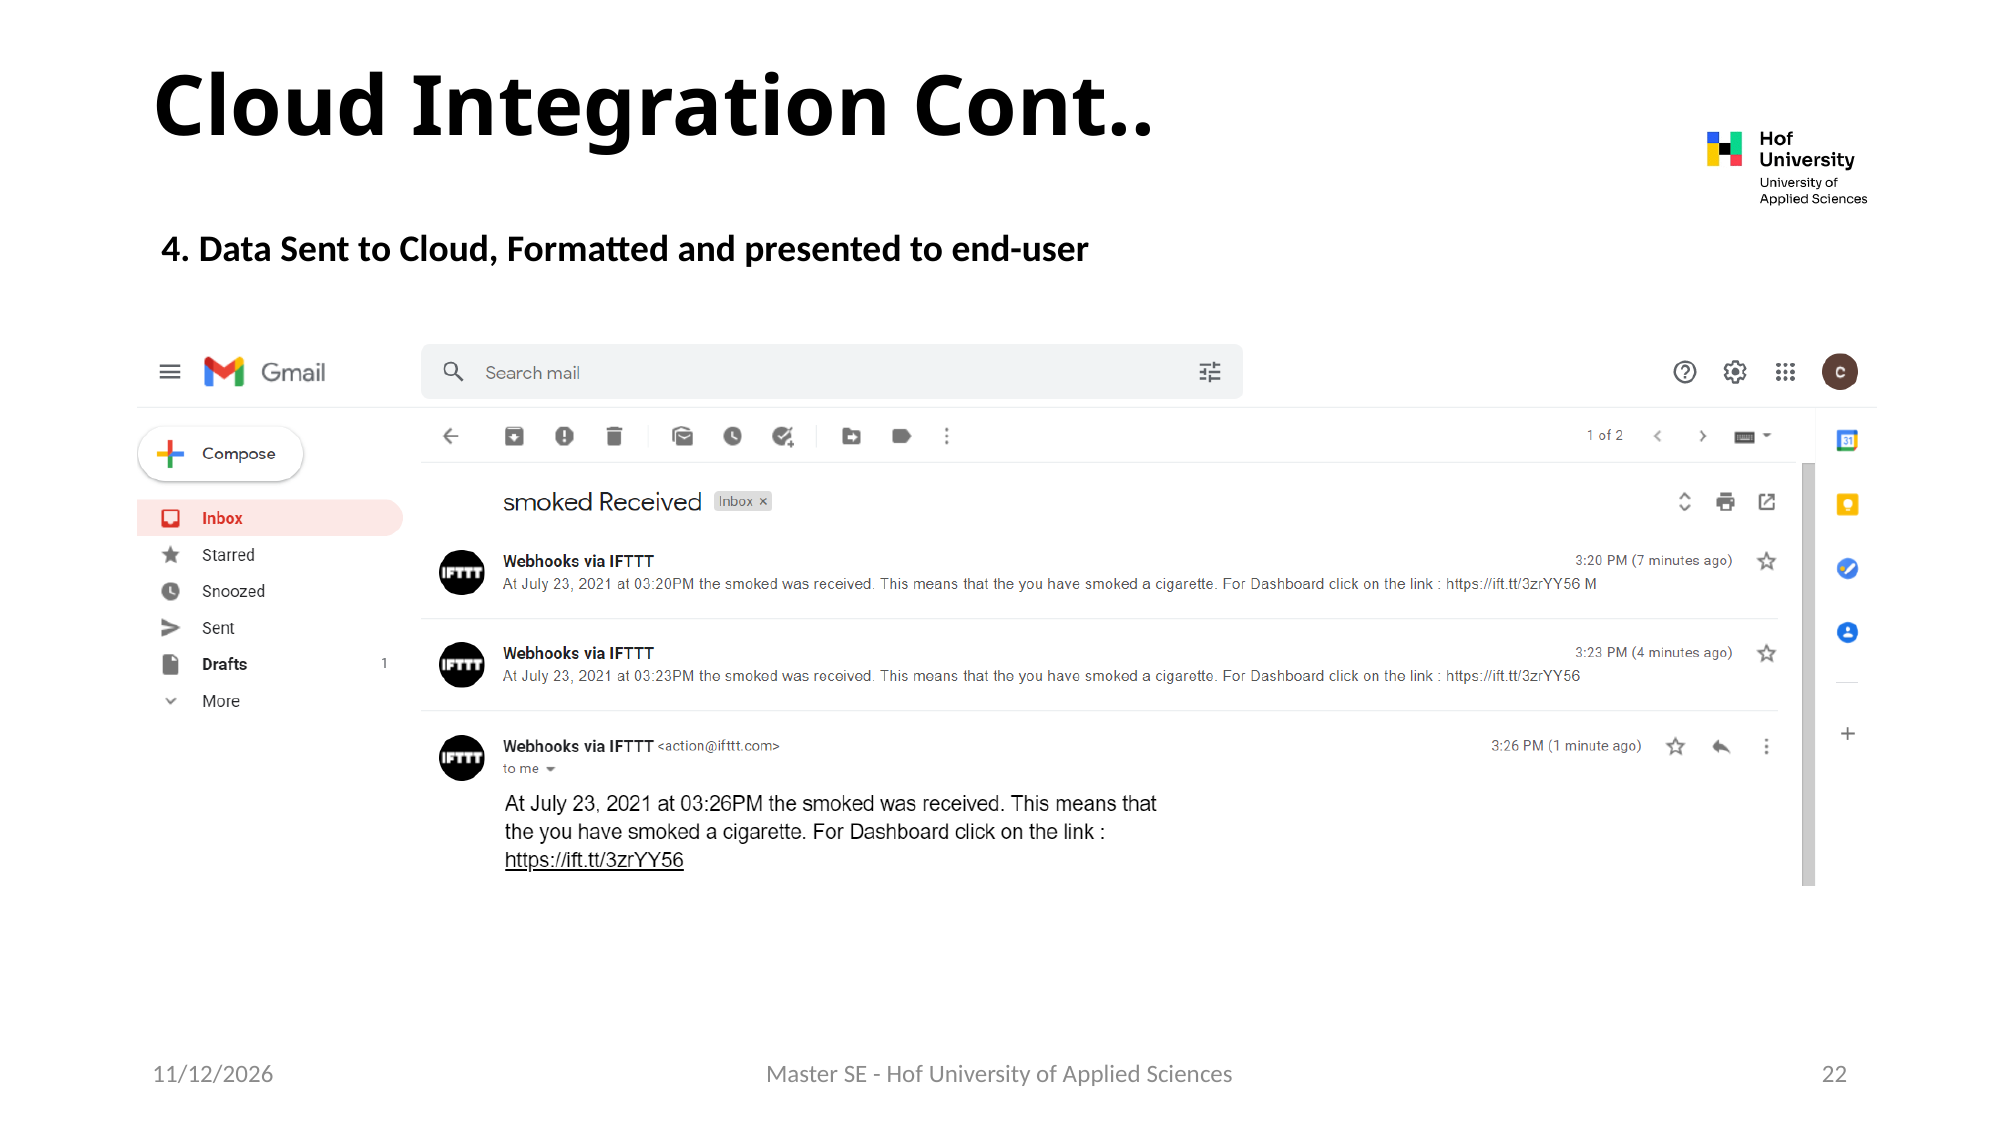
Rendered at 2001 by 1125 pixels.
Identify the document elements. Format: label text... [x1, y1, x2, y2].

title Cloud Integration Cont.. [137, 0, 1863, 218]
picture [137, 343, 1877, 886]
slide_number 22 [1412, 1042, 1863, 1103]
picture [1700, 115, 1888, 222]
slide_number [137, 1042, 588, 1103]
text_box 4. Data Sent to Cloud, Formatted and presented to end-user [146, 216, 1106, 277]
footer Master SE - Hof University of Applied Sciences [662, 1042, 1338, 1103]
